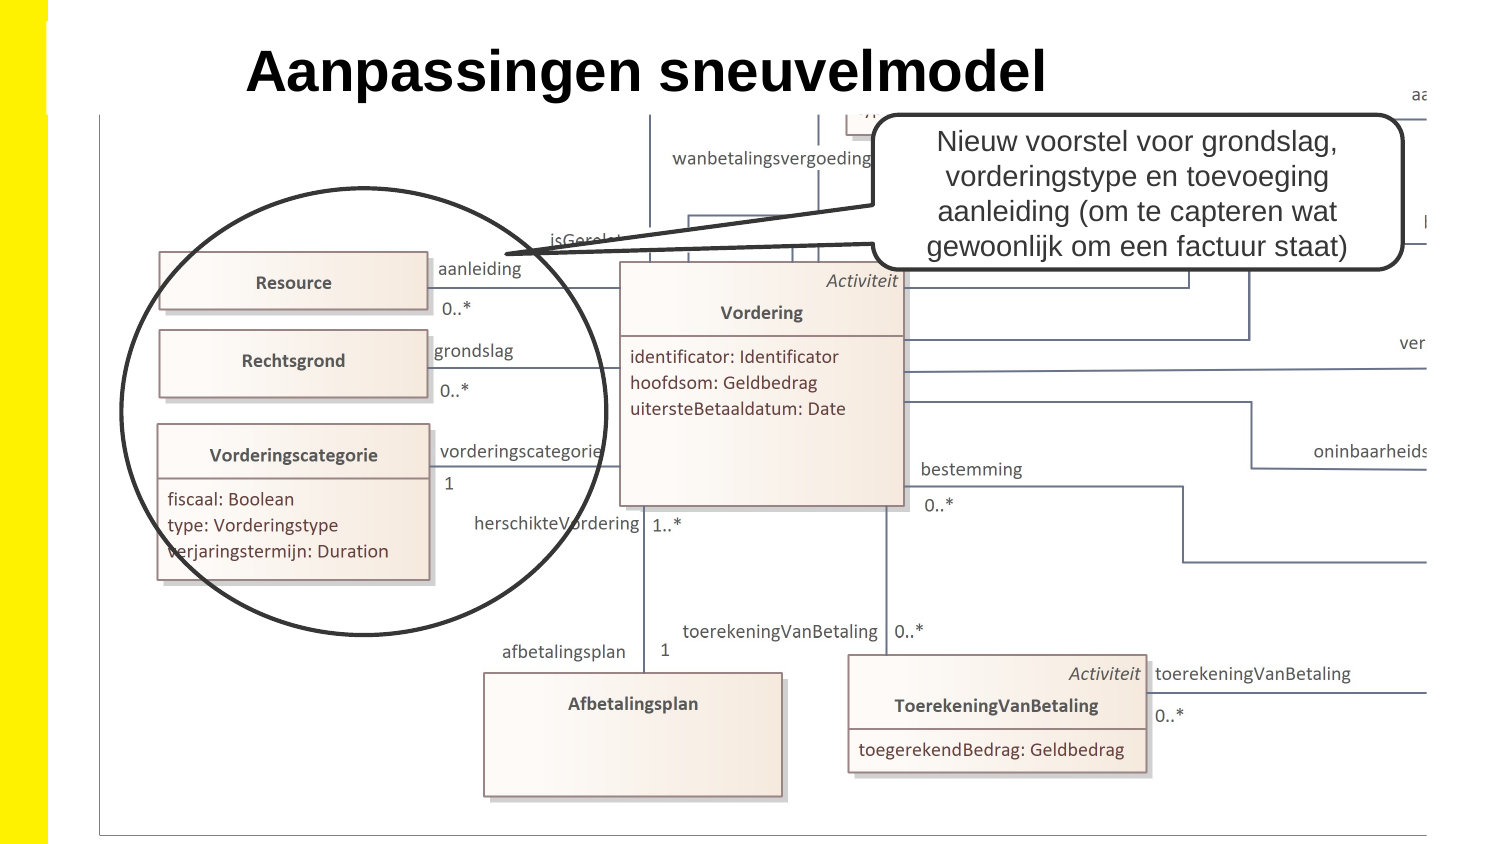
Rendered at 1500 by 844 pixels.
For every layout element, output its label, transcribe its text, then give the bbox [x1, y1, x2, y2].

text_box Aanpassingen sneuvelmodel [44, 19, 1249, 117]
picture [97, 67, 1427, 837]
